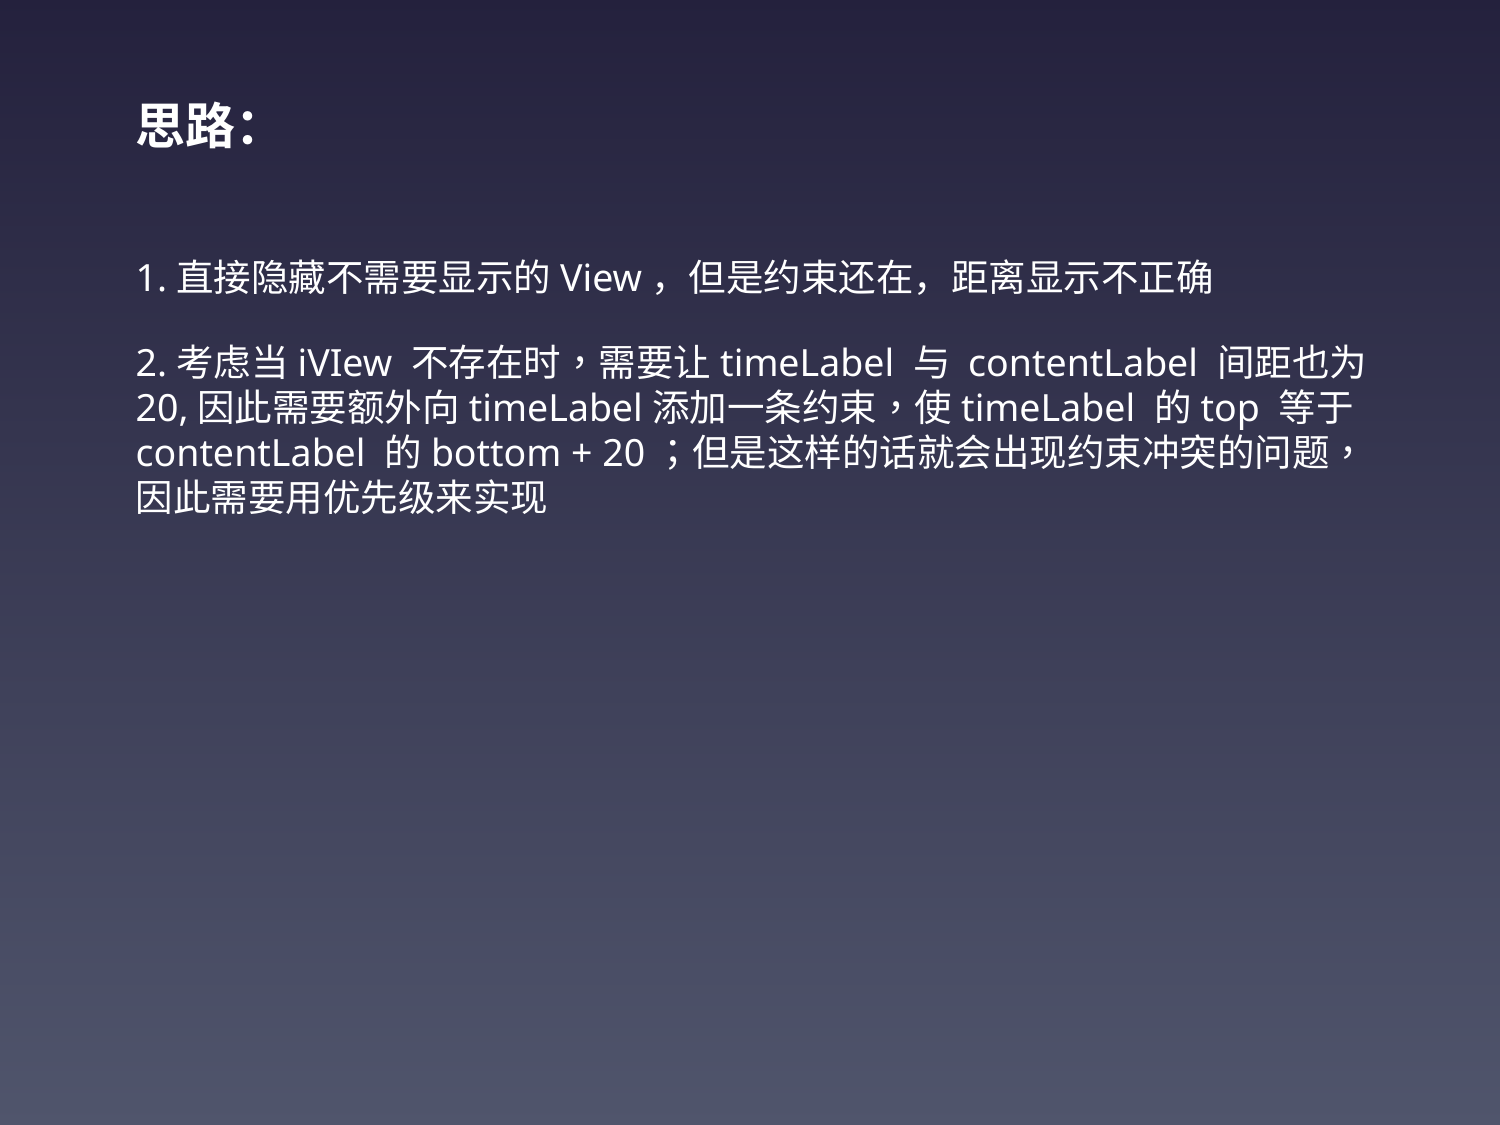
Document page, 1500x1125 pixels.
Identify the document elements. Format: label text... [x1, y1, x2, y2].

text_box 1.直接隐藏不需要显示的View，但是约束还在，距离显示不正确 [120, 246, 1397, 307]
text_box 思路： [120, 87, 1397, 163]
text_box 2.考虑当iVIew 不存在时，需要让timeLabel 与 contentLabel 间距也为20,因此需要额外向timeLabel添加一条约束，使timeLabel 的top 等于 contentLabel 的bottom + 20；但是这样的话就会出现约束冲突的问题，因此需要用优先级来实现 [120, 332, 1397, 527]
